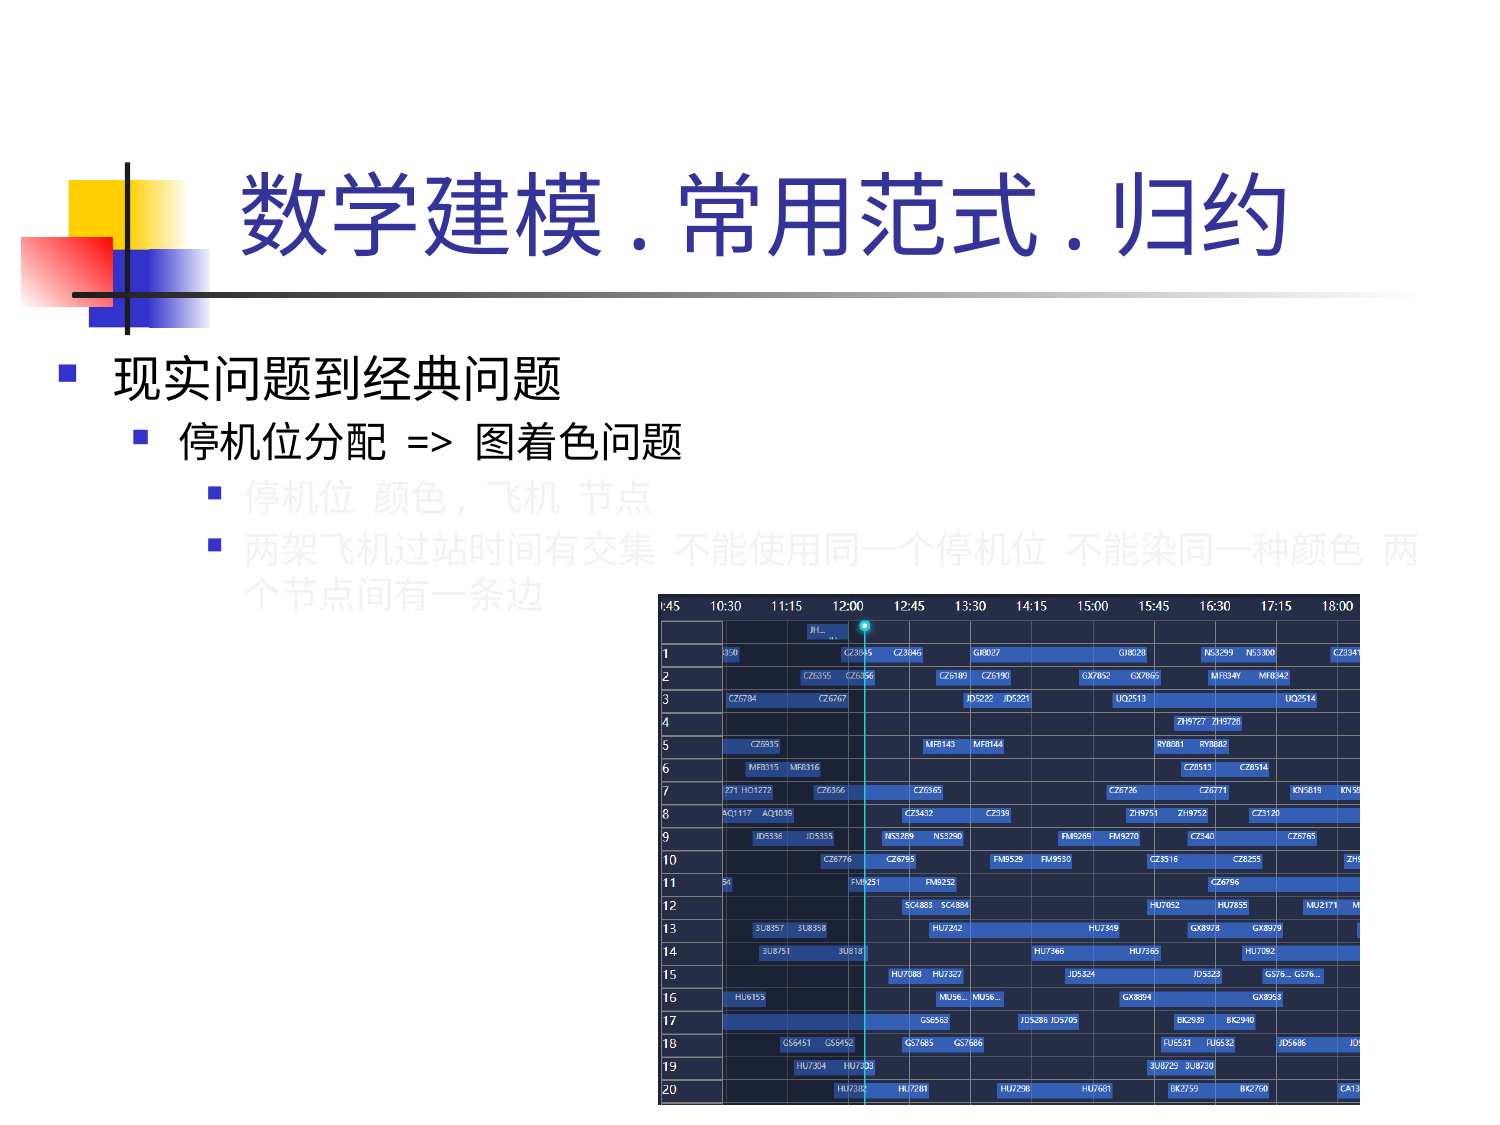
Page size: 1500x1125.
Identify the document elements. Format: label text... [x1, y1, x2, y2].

title 数学建模.常用范式.归约 [64, 35, 1466, 275]
picture [658, 594, 1360, 1105]
